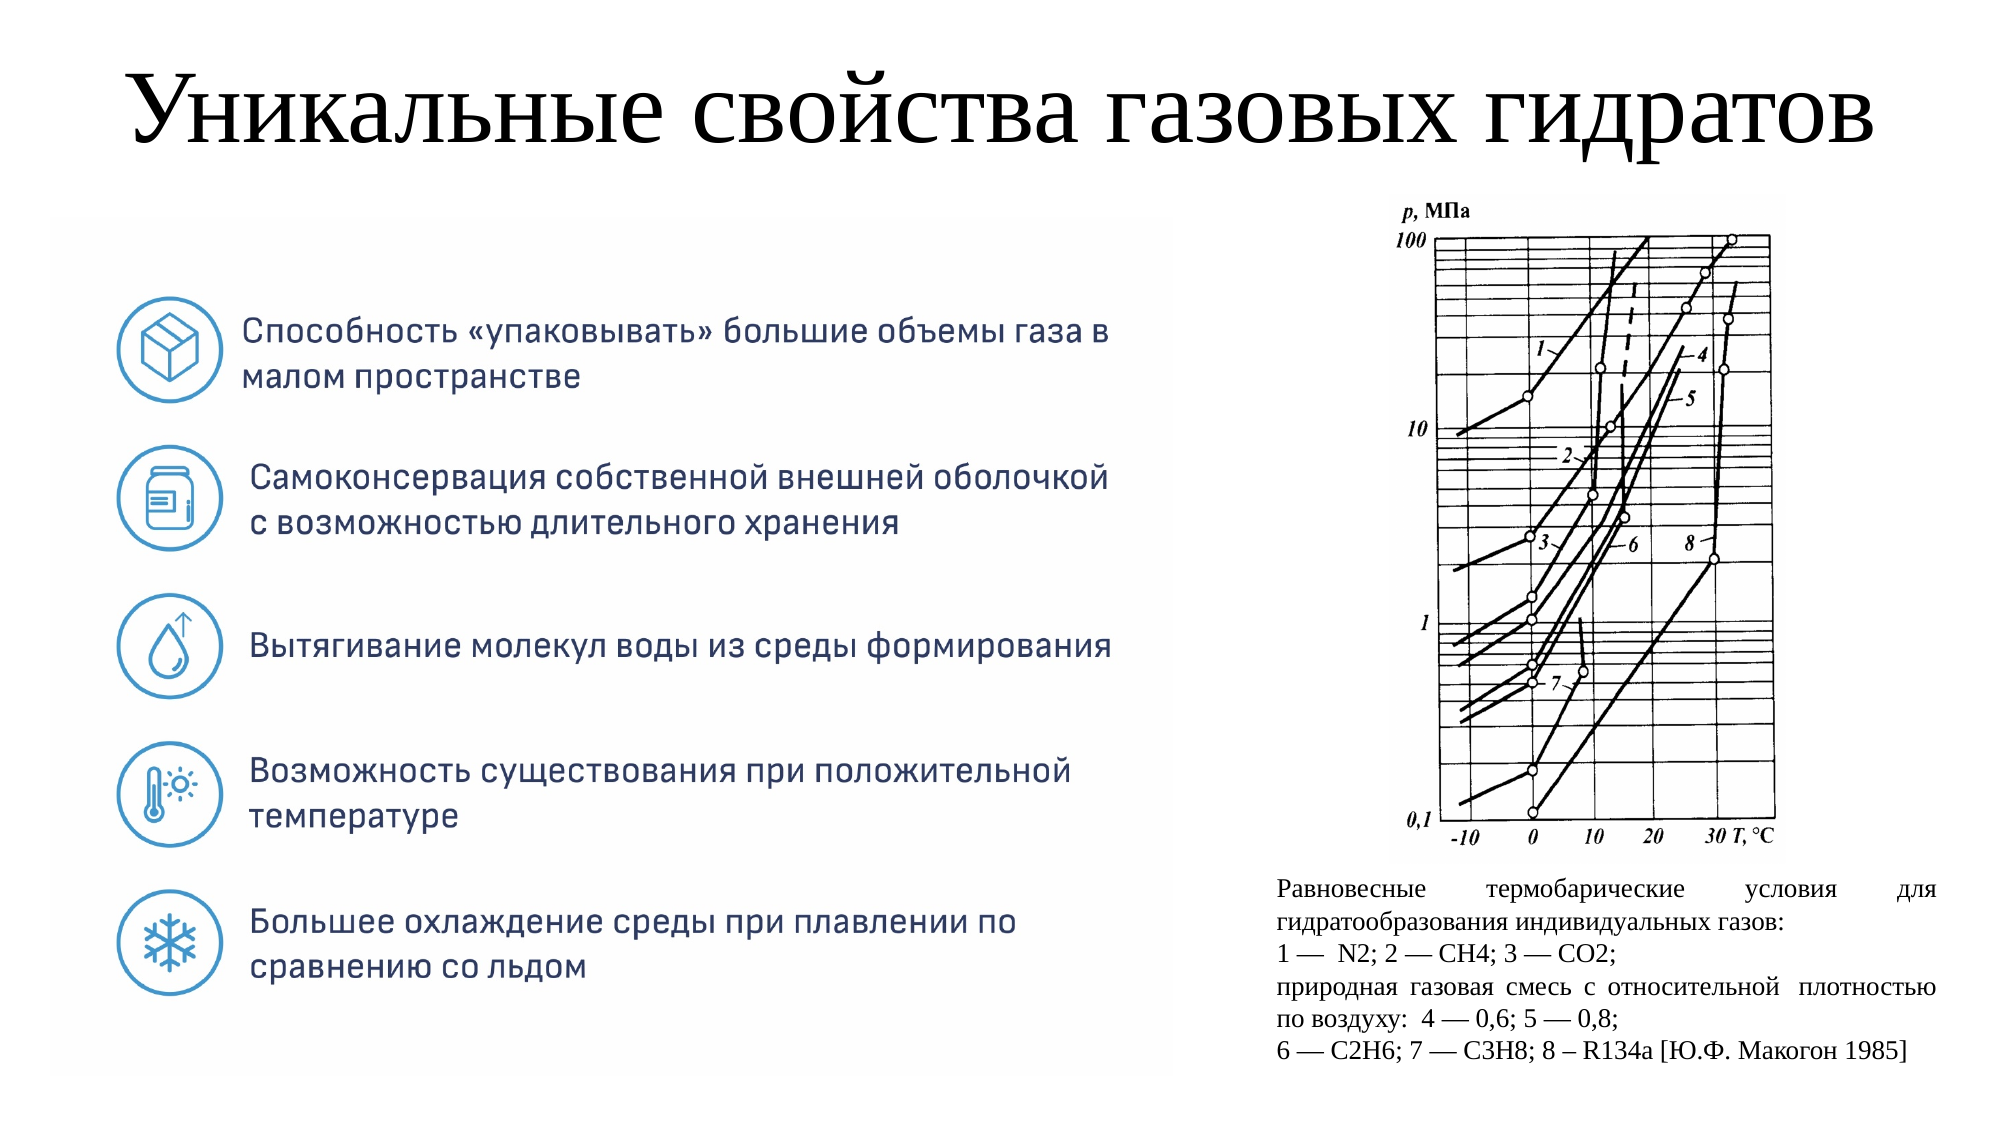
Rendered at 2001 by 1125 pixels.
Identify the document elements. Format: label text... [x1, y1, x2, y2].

title Уникальные свойства газовых гидратов [50, 0, 1952, 218]
picture [1389, 194, 1786, 864]
text_box Равновесные термобарические условия для гидратообразования индивидуальных газов: 1 — N2; 2 — СН4; 3 — СО2; природная газовая смесь с относительной плотностью по воздуху: 4 — 0,6; 5 — 0,8; 6 — C2H6; 7 — С3Н8; 8 – R134a [Ю.Ф. Макогон 1985] [1261, 863, 1952, 1073]
picture [49, 217, 1173, 1076]
